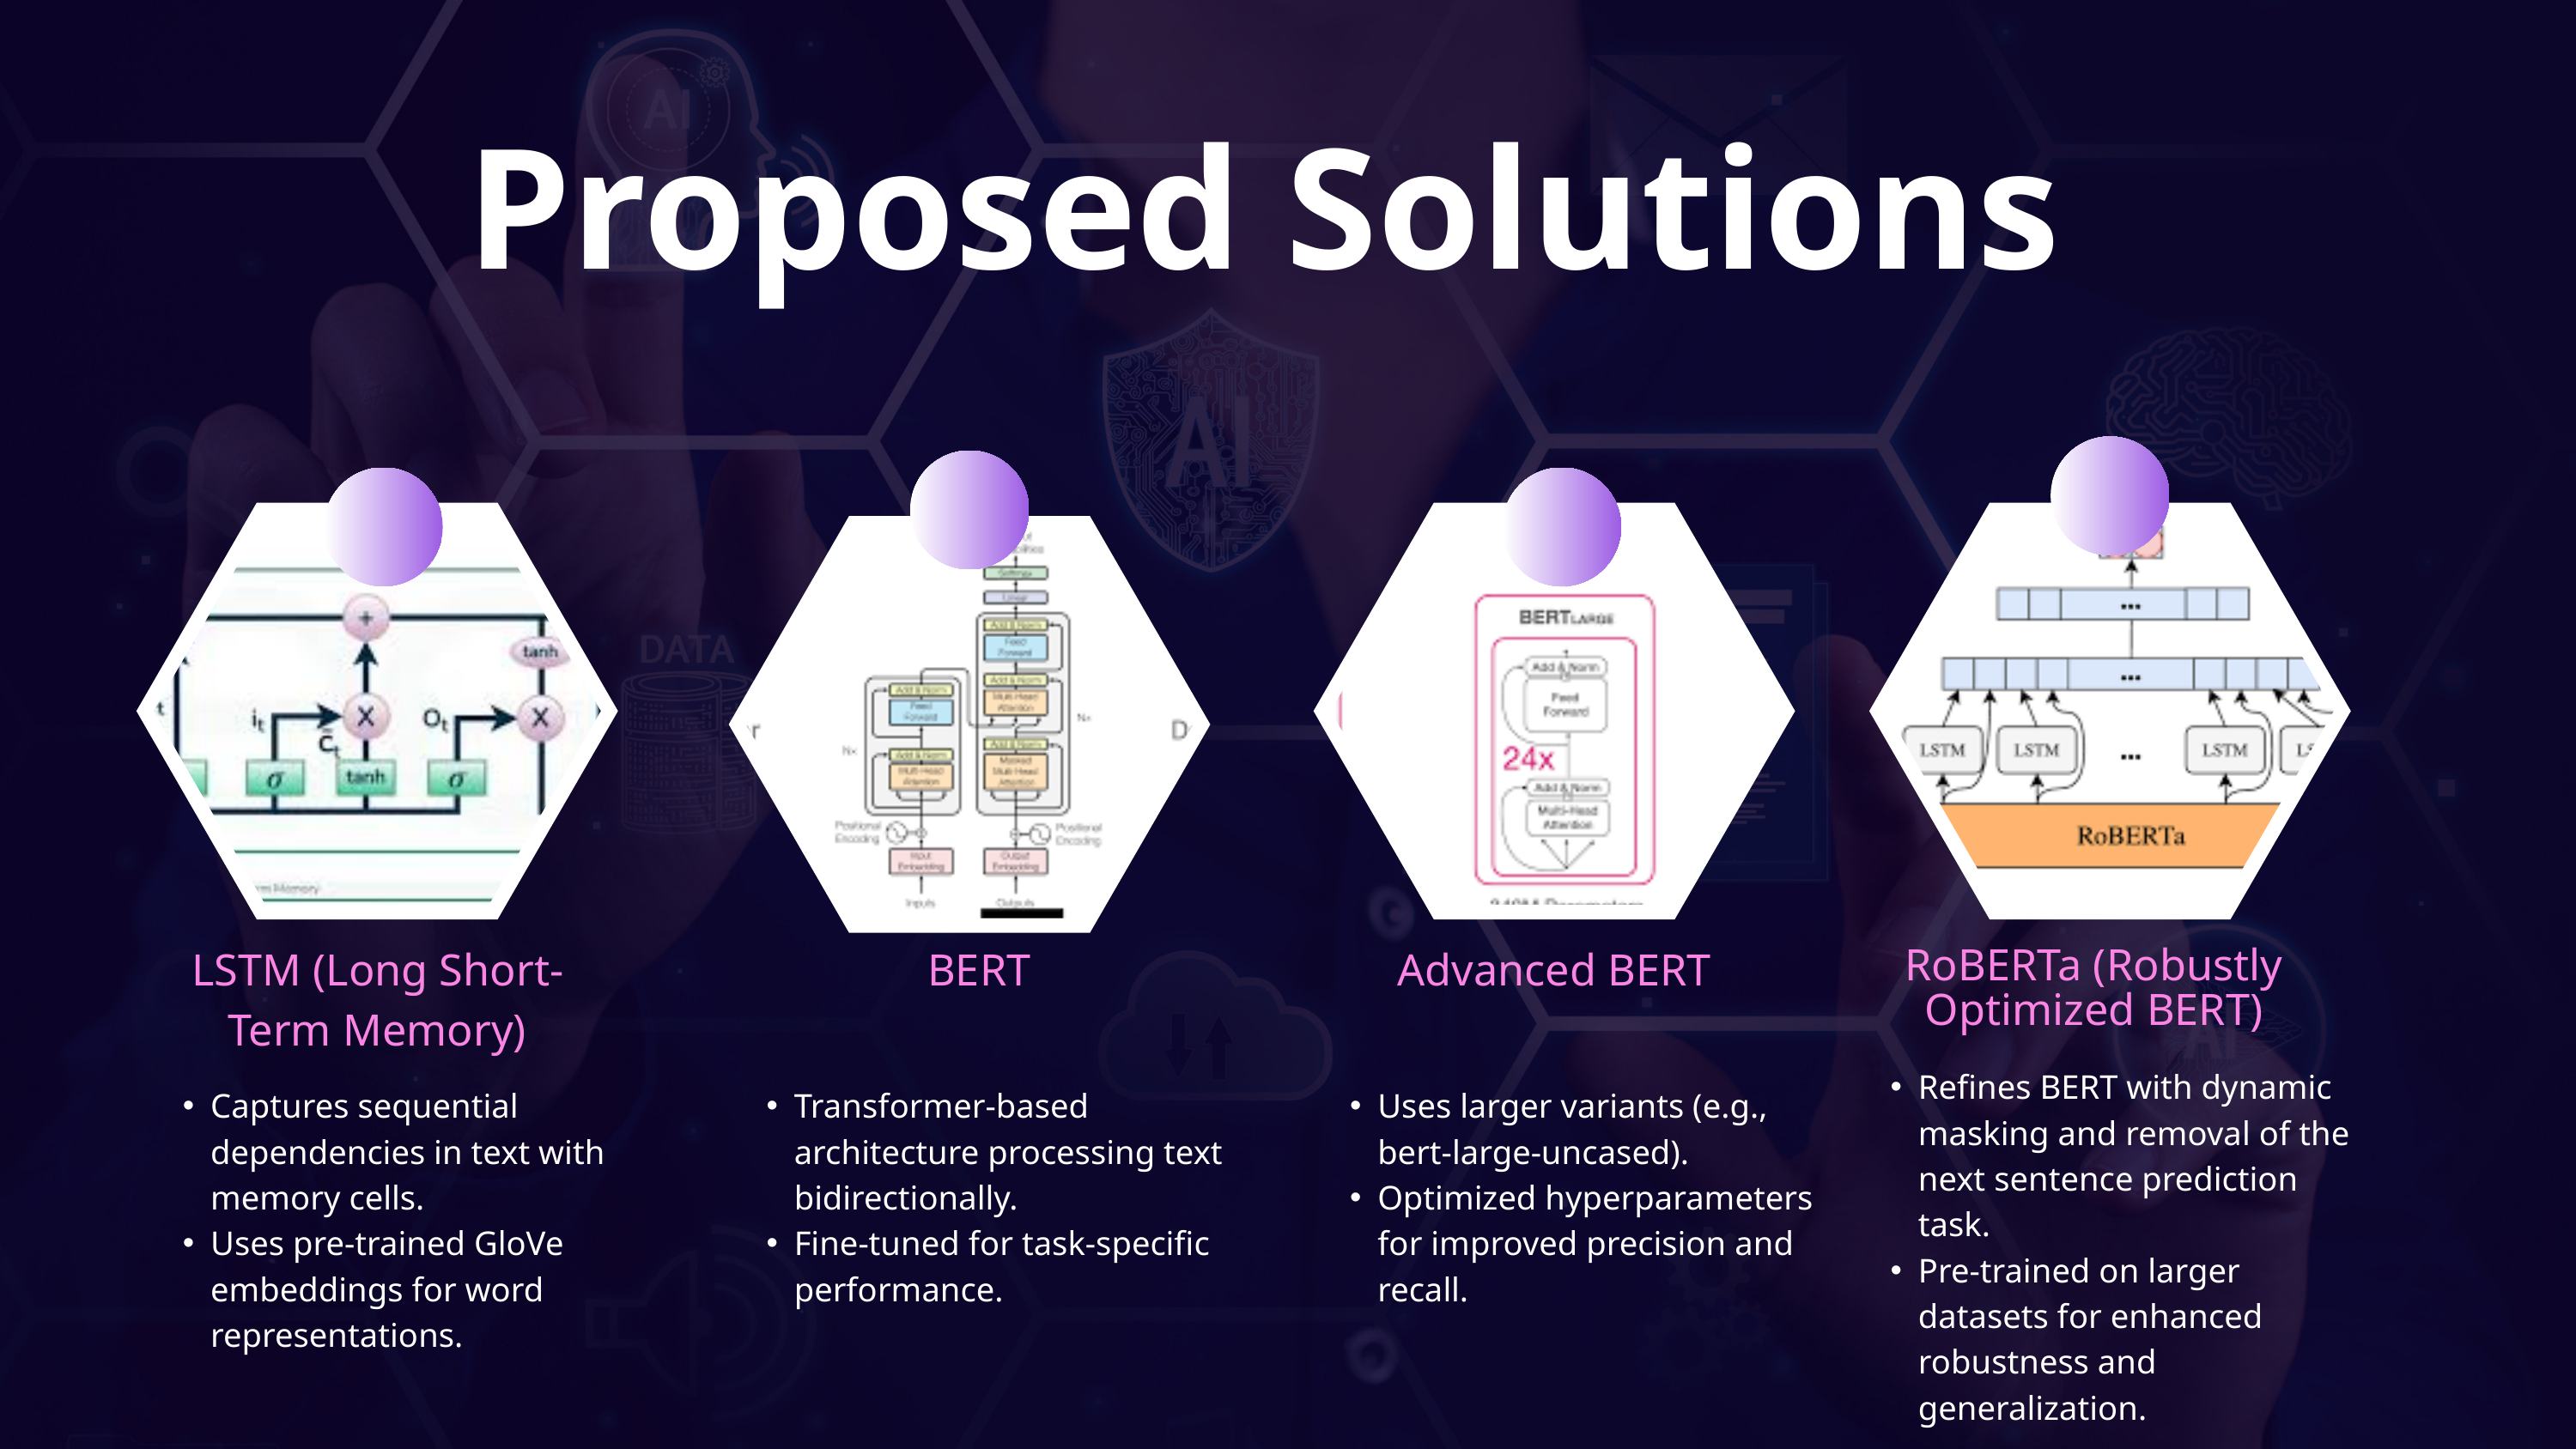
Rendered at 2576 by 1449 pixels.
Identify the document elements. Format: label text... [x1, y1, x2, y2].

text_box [909, 450, 1030, 570]
text_box LSTM (Long Short-Term Memory) [183, 933, 572, 1055]
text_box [1502, 467, 1622, 587]
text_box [2050, 436, 2170, 556]
text_box [0, 0, 2576, 1449]
text_box Advanced BERT [1360, 933, 1749, 995]
text_box Uses larger variants (e.g., bert-large-uncased). Optimized hyperparameters for improved precision and recall. [1321, 1079, 1820, 1308]
text_box RoBERTa (Robustly Optimized BERT) [1877, 945, 2311, 1034]
text_box Proposed Solutions [377, 147, 2150, 303]
text_box Refines BERT with dynamic masking and removal of the next sentence prediction task. Pre-trained on larger datasets for enhanced robustness and generalization. [1862, 1060, 2360, 1427]
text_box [737, 523, 1202, 926]
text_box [1877, 509, 2343, 912]
text_box BERT [790, 933, 1180, 995]
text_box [1321, 509, 1787, 912]
text_box Transformer-based architecture processing text bidirectionally. Fine-tuned for task-specific performance. [738, 1079, 1236, 1355]
text_box Captures sequential dependencies in text with memory cells. Uses pre-trained GloVe embeddings for word representations. [155, 1079, 653, 1355]
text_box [323, 467, 443, 587]
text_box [144, 509, 610, 912]
